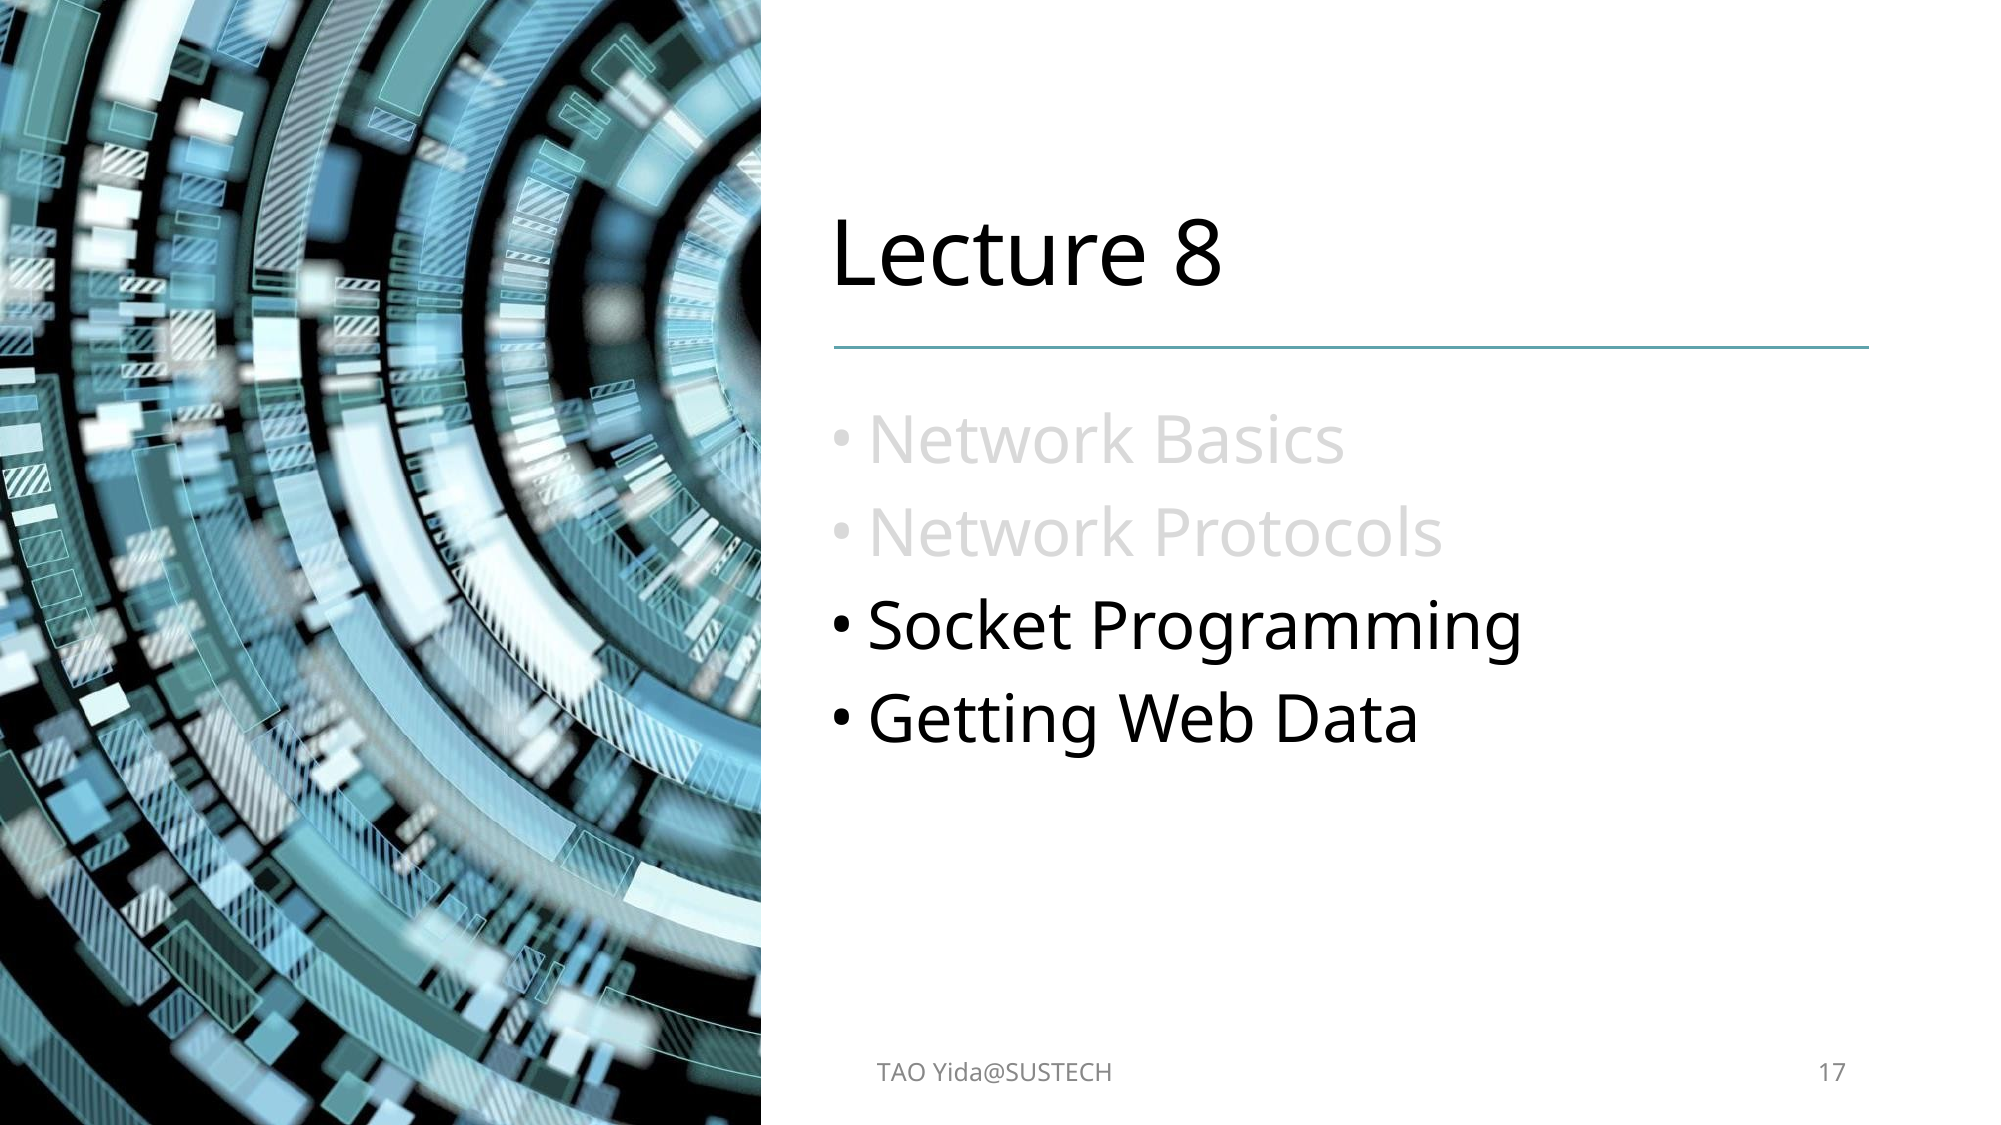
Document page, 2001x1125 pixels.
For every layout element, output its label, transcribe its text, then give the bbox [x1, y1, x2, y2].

text_box 17 [1815, 1054, 1850, 1087]
picture [0, 0, 761, 1125]
title Lecture 8 [765, 191, 1235, 382]
text_box TAO Yida@SUSTECH [874, 1054, 1126, 1087]
text_box Network Basics Network Protocols Socket Programming Getting Web Data [827, 382, 1541, 756]
